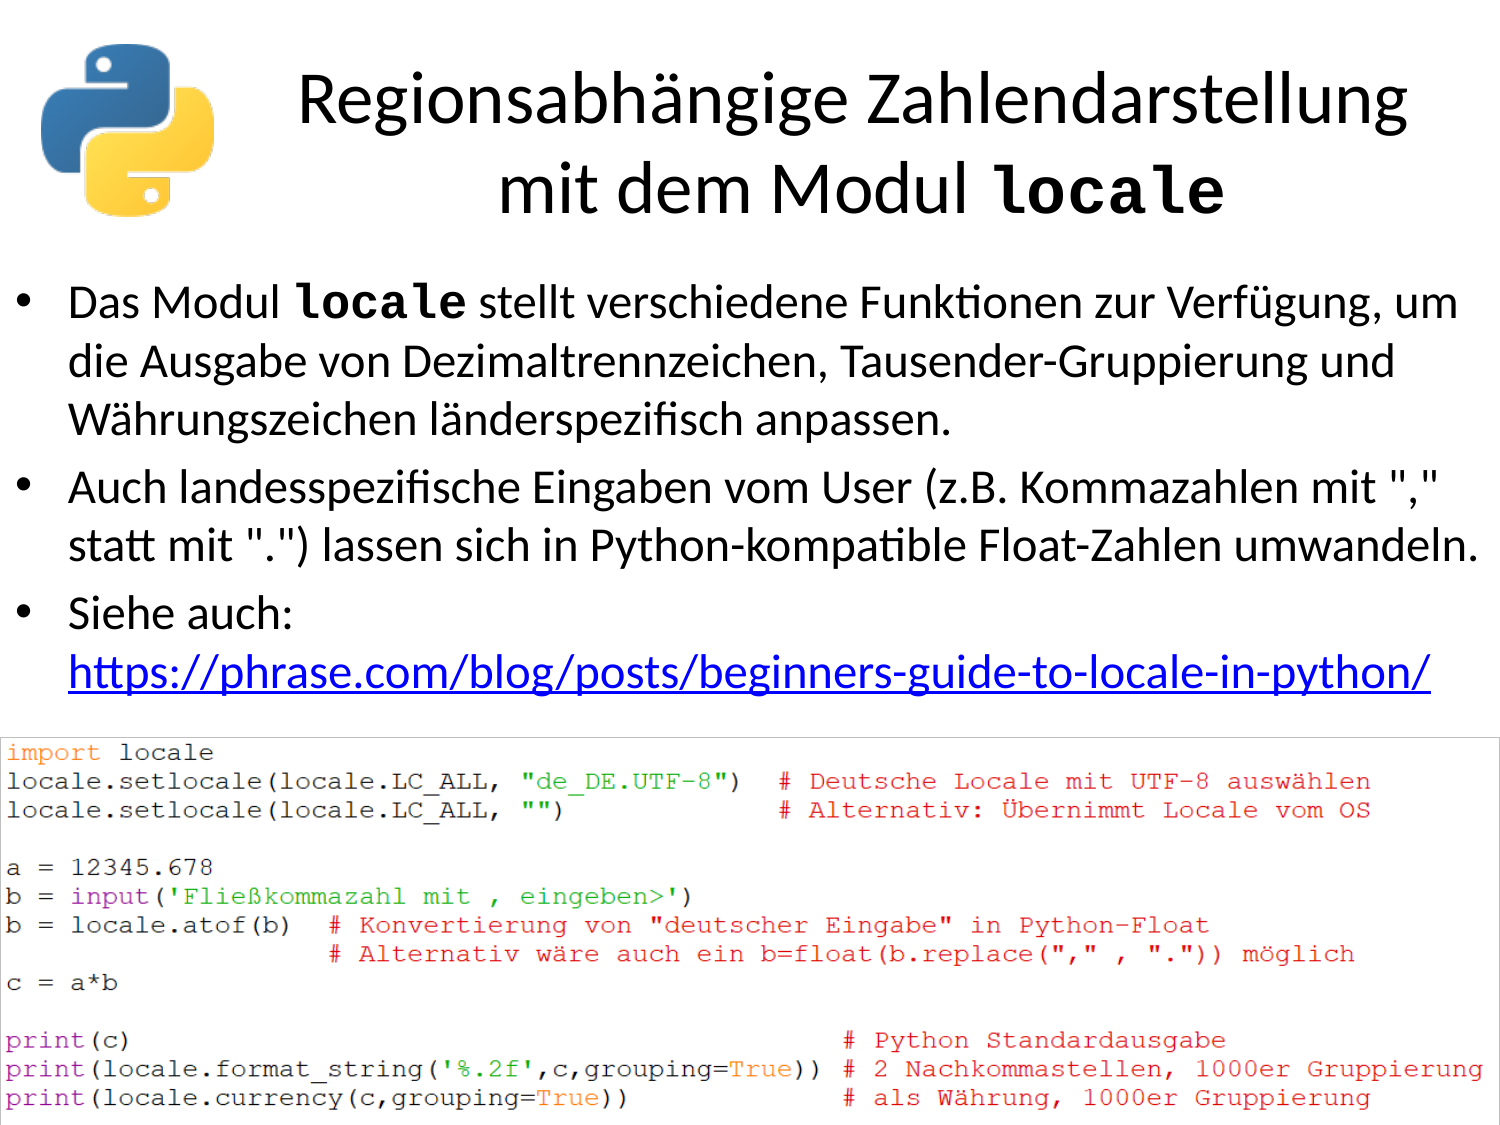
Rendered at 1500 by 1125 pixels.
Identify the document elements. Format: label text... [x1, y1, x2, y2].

picture [41, 44, 214, 217]
title Regionsabhängige Zahlendarstellung mit dem Modul locale [230, 45, 1495, 233]
list Das Modul locale stellt verschiedene Funktionen zur Verfügung, um die Ausgabe von Dezimaltrennzeichen, Tausender-Gruppierung und Währungszeichen länderspezifisch anpassen. Auch landesspezifische Eingaben vom User (z.B. Kommazahlen mit "," statt mit ".") lassen sich in Python-kompatible Float-Zahlen umwandeln. Siehe auch: https://phrase.com/blog/posts/beginners-guide-to-locale-in-python/ [0, 262, 1500, 736]
picture [0, 737, 1500, 1125]
